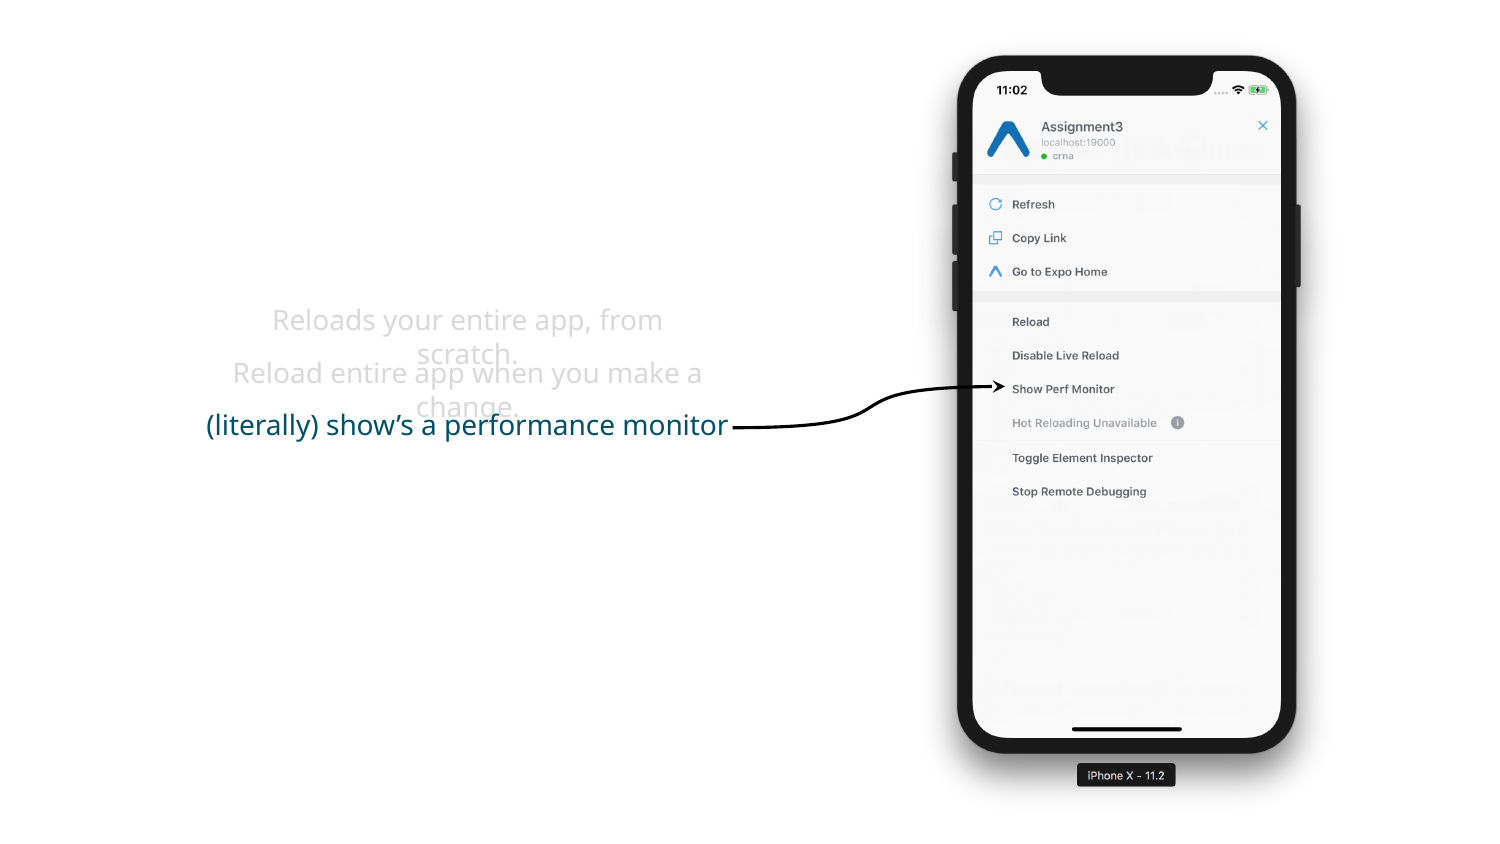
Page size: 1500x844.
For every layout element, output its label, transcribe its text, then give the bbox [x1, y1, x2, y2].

text_box Reloads your entire app, from scratch. [207, 287, 729, 340]
text_box (literally) show’s a performance monitor [168, 392, 768, 455]
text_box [732, 386, 1006, 429]
picture [901, 27, 1353, 822]
text_box Reload entire app when you make a change. [168, 340, 768, 392]
